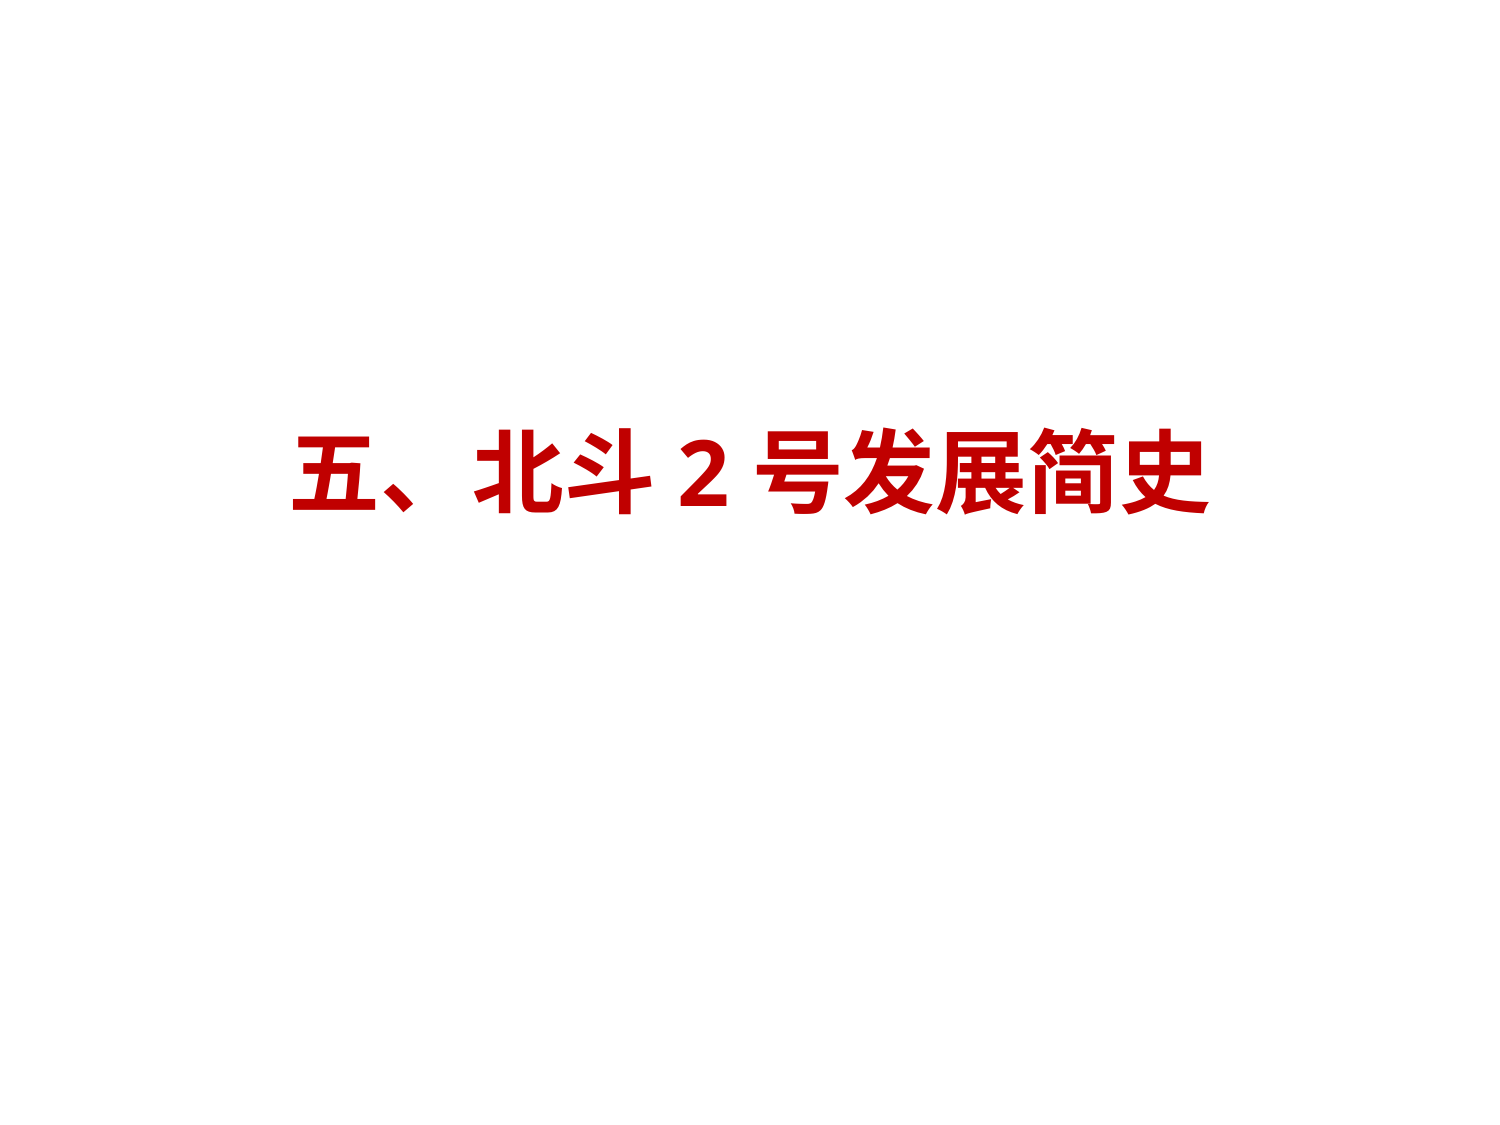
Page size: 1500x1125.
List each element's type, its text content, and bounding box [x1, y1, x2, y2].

title 五、北斗2号发展简史 [112, 349, 1388, 591]
